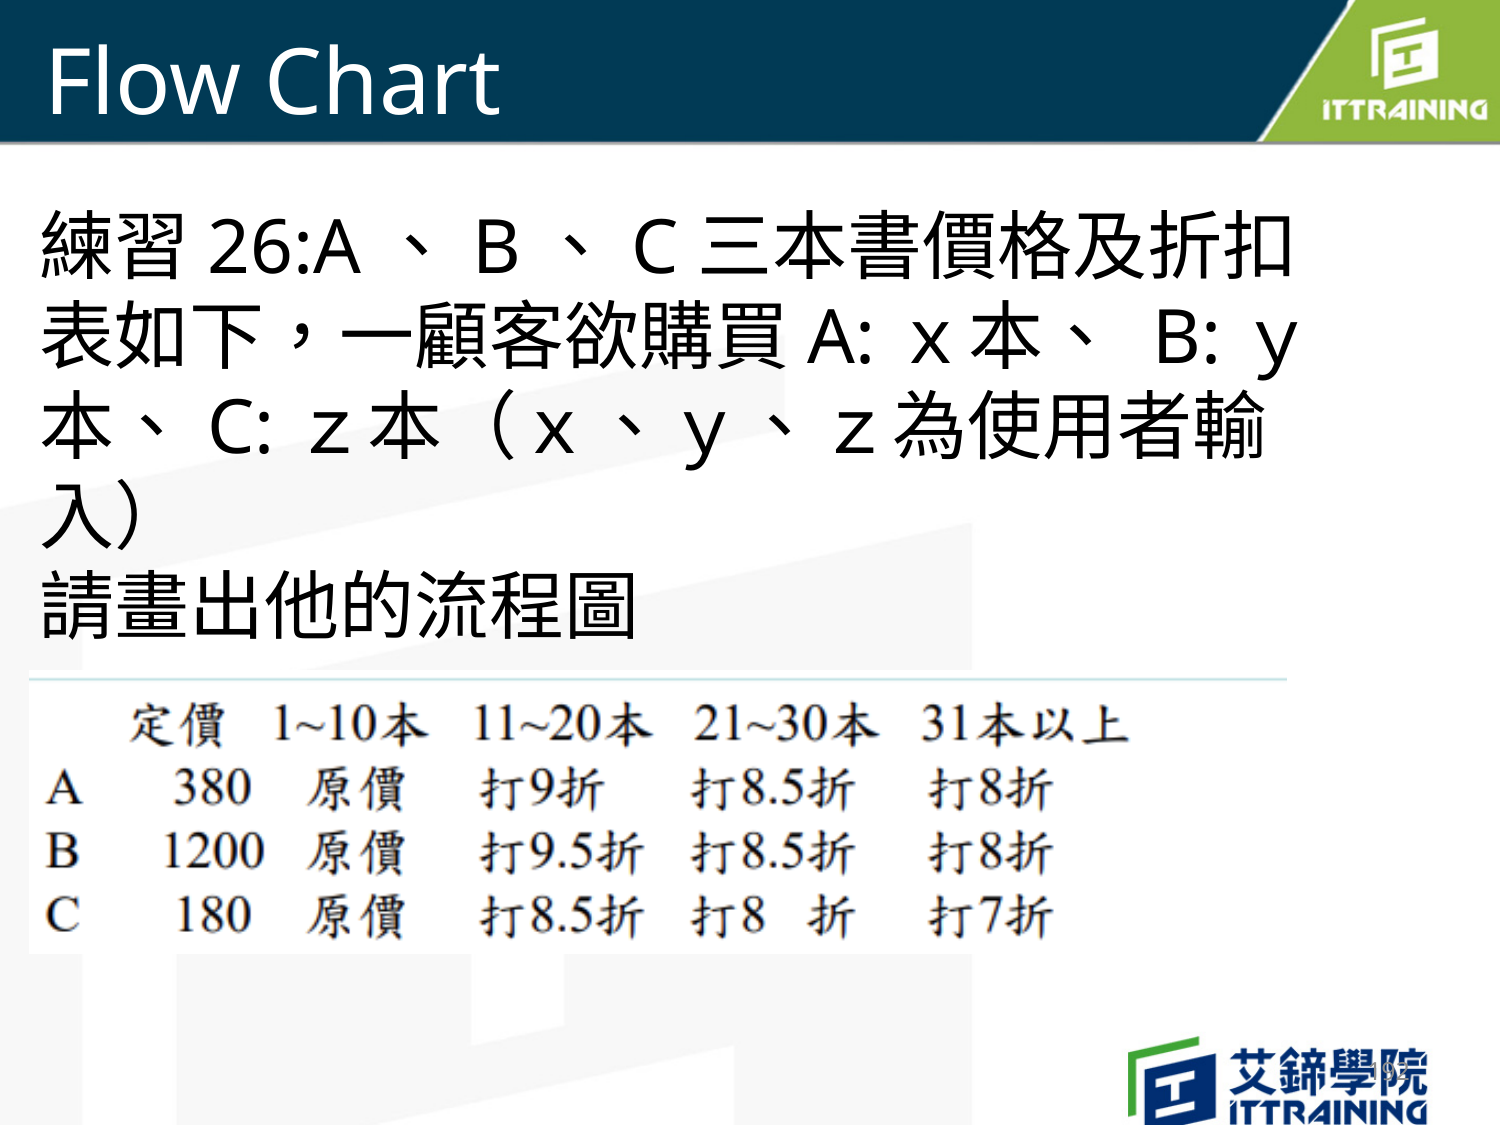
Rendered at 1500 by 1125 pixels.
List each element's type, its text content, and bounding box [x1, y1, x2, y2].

picture [0, 0, 1500, 1125]
slide_number 192 [1074, 1042, 1425, 1103]
title Flow Chart [29, 0, 1380, 172]
list 練習26:A、B、C三本書價格及折扣表如下，一顧客欲購買A:ｘ本、 B:ｙ本、C:ｚ本（ｘ、ｙ、ｚ為使用者輸入） 請畫出他的流程圖 [24, 191, 1375, 934]
